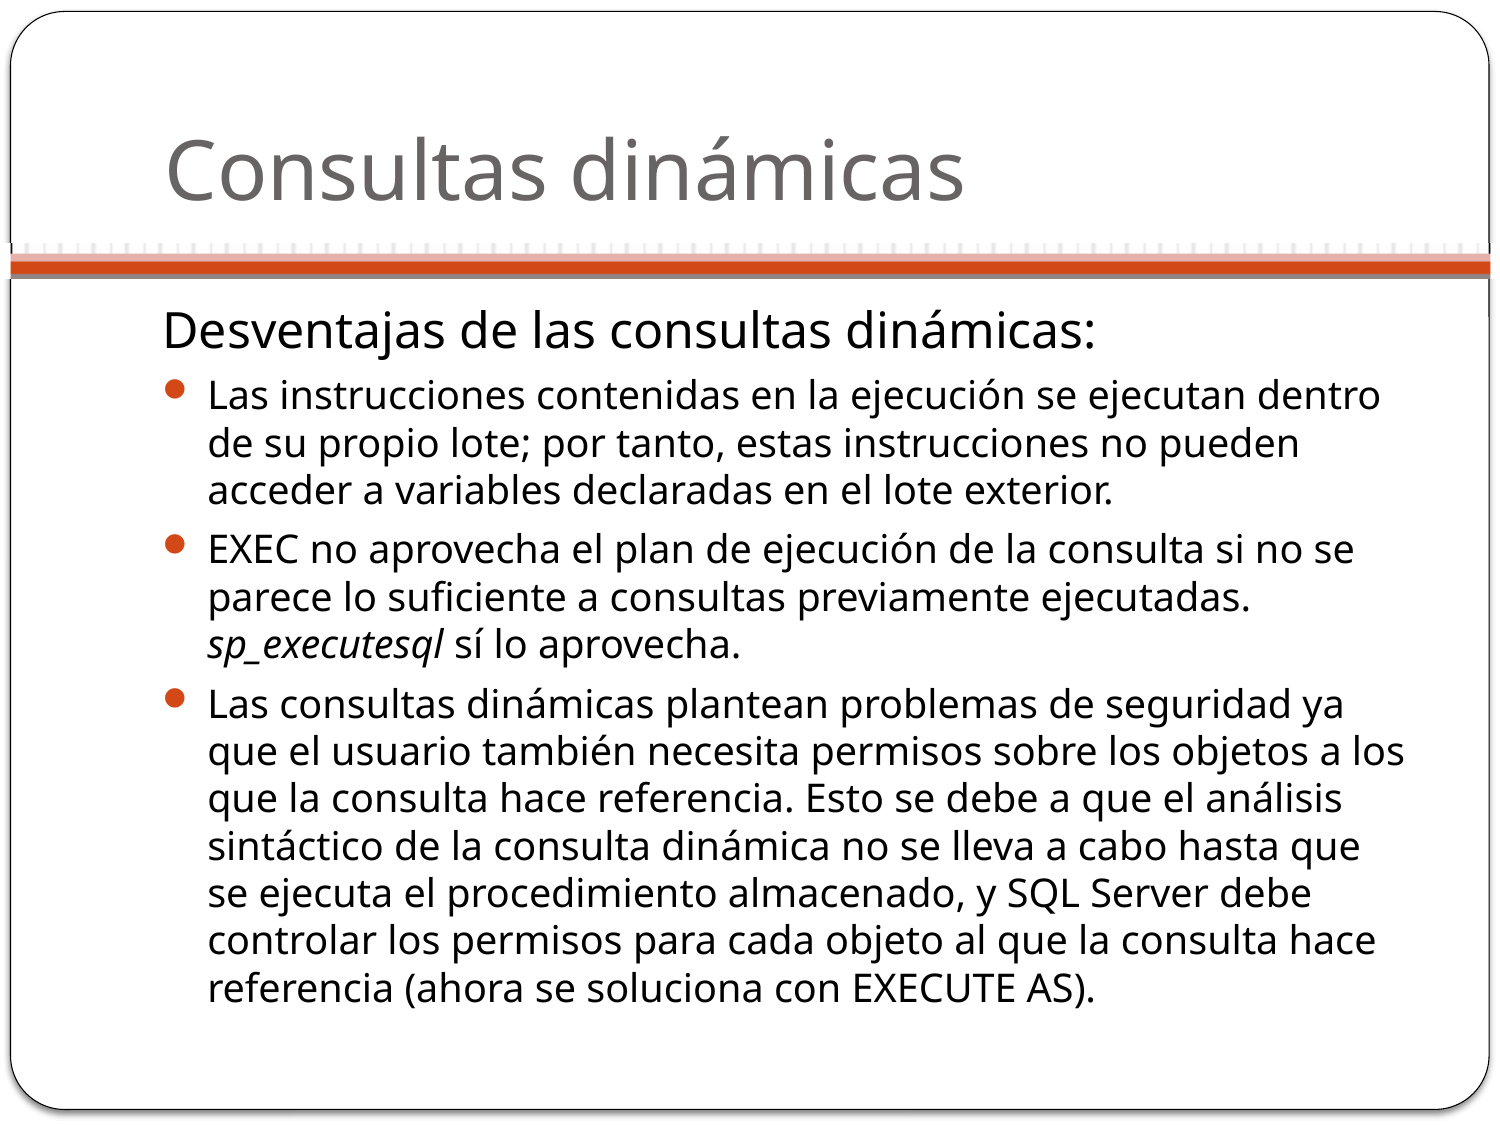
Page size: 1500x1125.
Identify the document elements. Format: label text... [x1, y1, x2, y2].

picture [0, 243, 1500, 280]
list Desventajas de las consultas dinámicas: Las instrucciones contenidas en la ejecución se ejecutan dentro de su propio lote; por tanto, estas instrucciones no pueden acceder a variables declaradas en el lote exterior. EXEC no aprovecha el plan de ejecución de la consulta si no se parece lo suficiente a consultas previamente ejecutadas. sp_executesql sí lo aprovecha. Las consultas dinámicas plantean problemas de seguridad ya que el usuario también necesita permisos sobre los objetos a los que la consulta hace referencia. Esto se debe a que el análisis sintáctico de la consulta dinámica no se lleva a cabo hasta que se ejecuta el procedimiento almacenado, y SQL Server debe controlar los permisos para cada objeto al que la consulta hace referencia (ahora se soluciona con EXECUTE AS). [147, 290, 1423, 1041]
title Consultas dinámicas [150, 45, 1425, 233]
